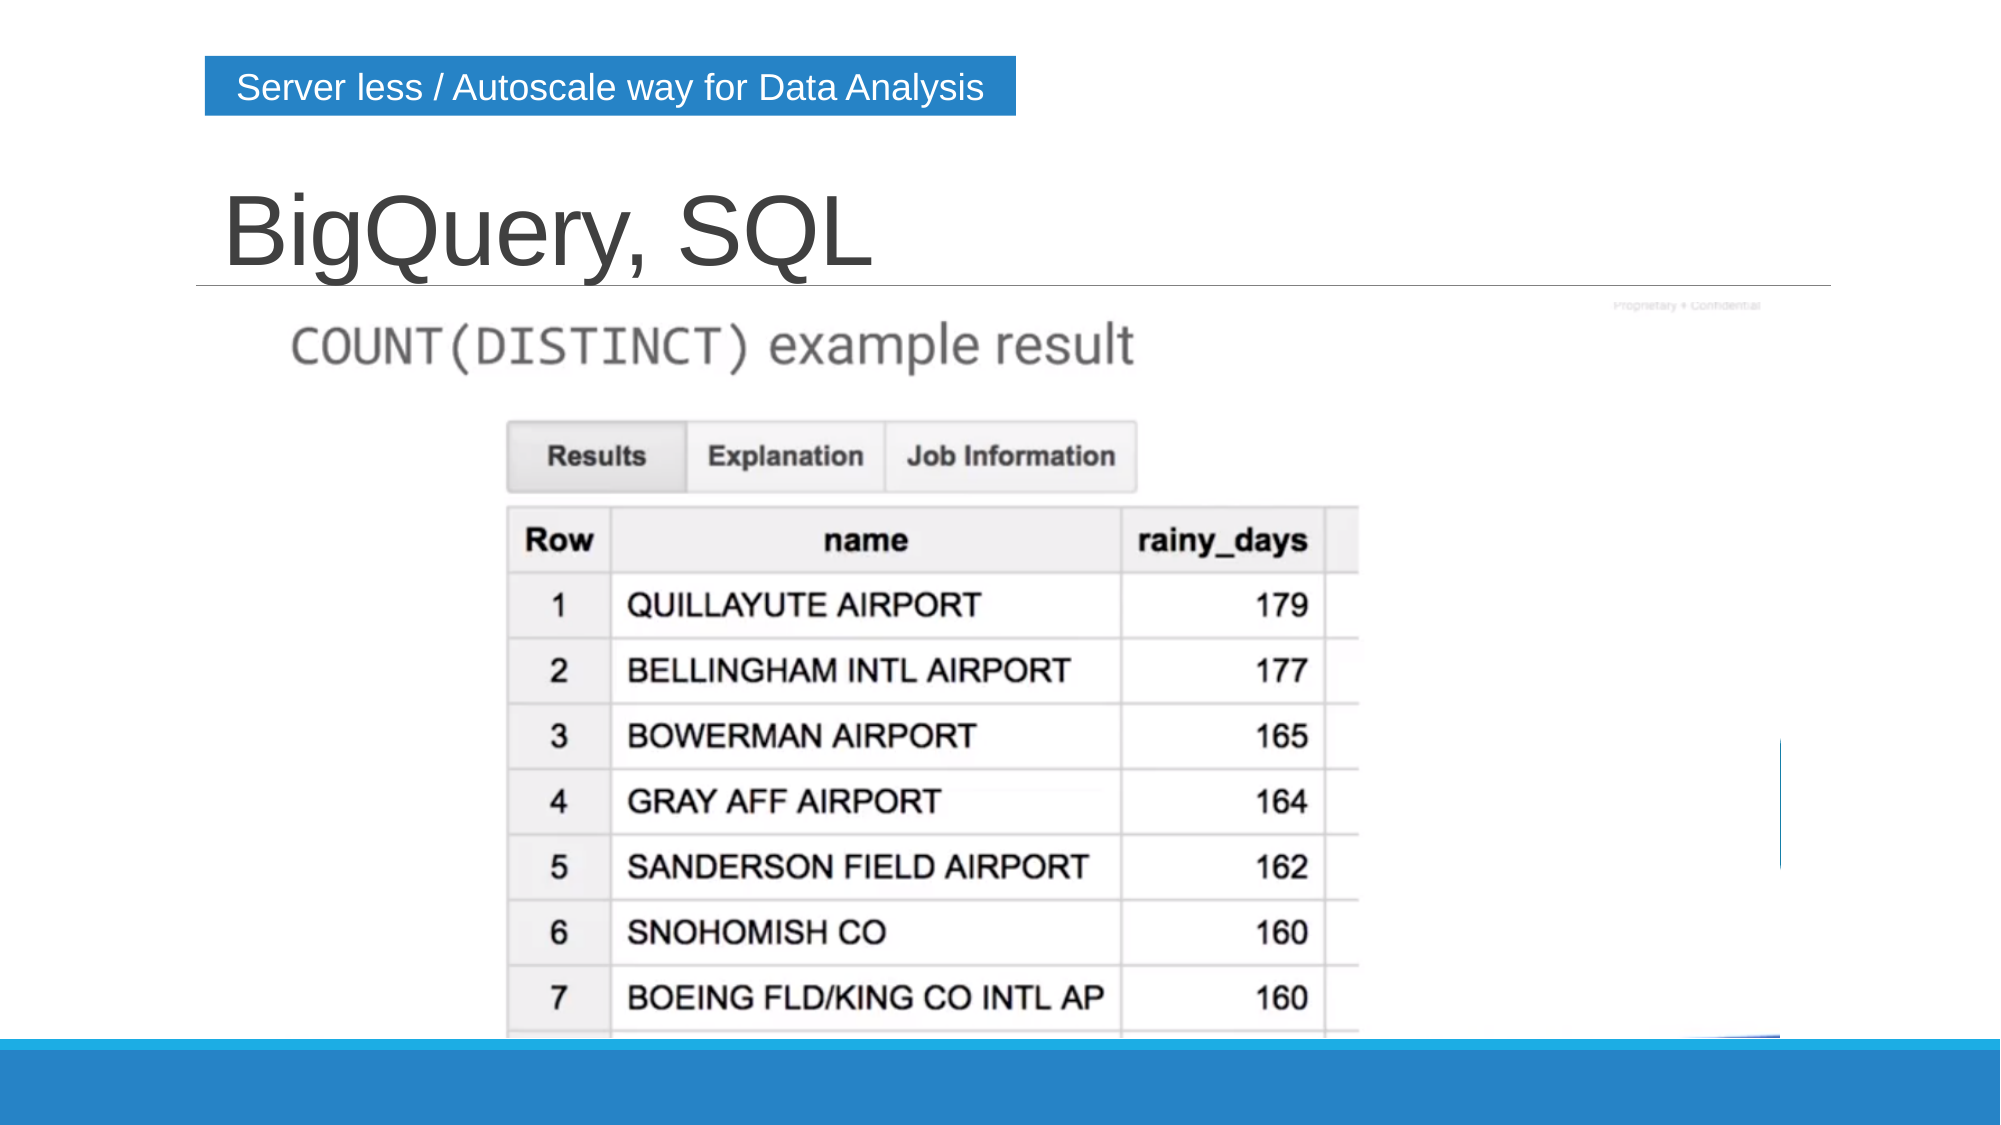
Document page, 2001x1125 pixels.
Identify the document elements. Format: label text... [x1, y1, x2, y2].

picture [273, 302, 1781, 1038]
title BigQuery, SQL [180, 125, 1883, 294]
text_box Server less / Autoscale way for Data Analysis [204, 55, 1016, 116]
